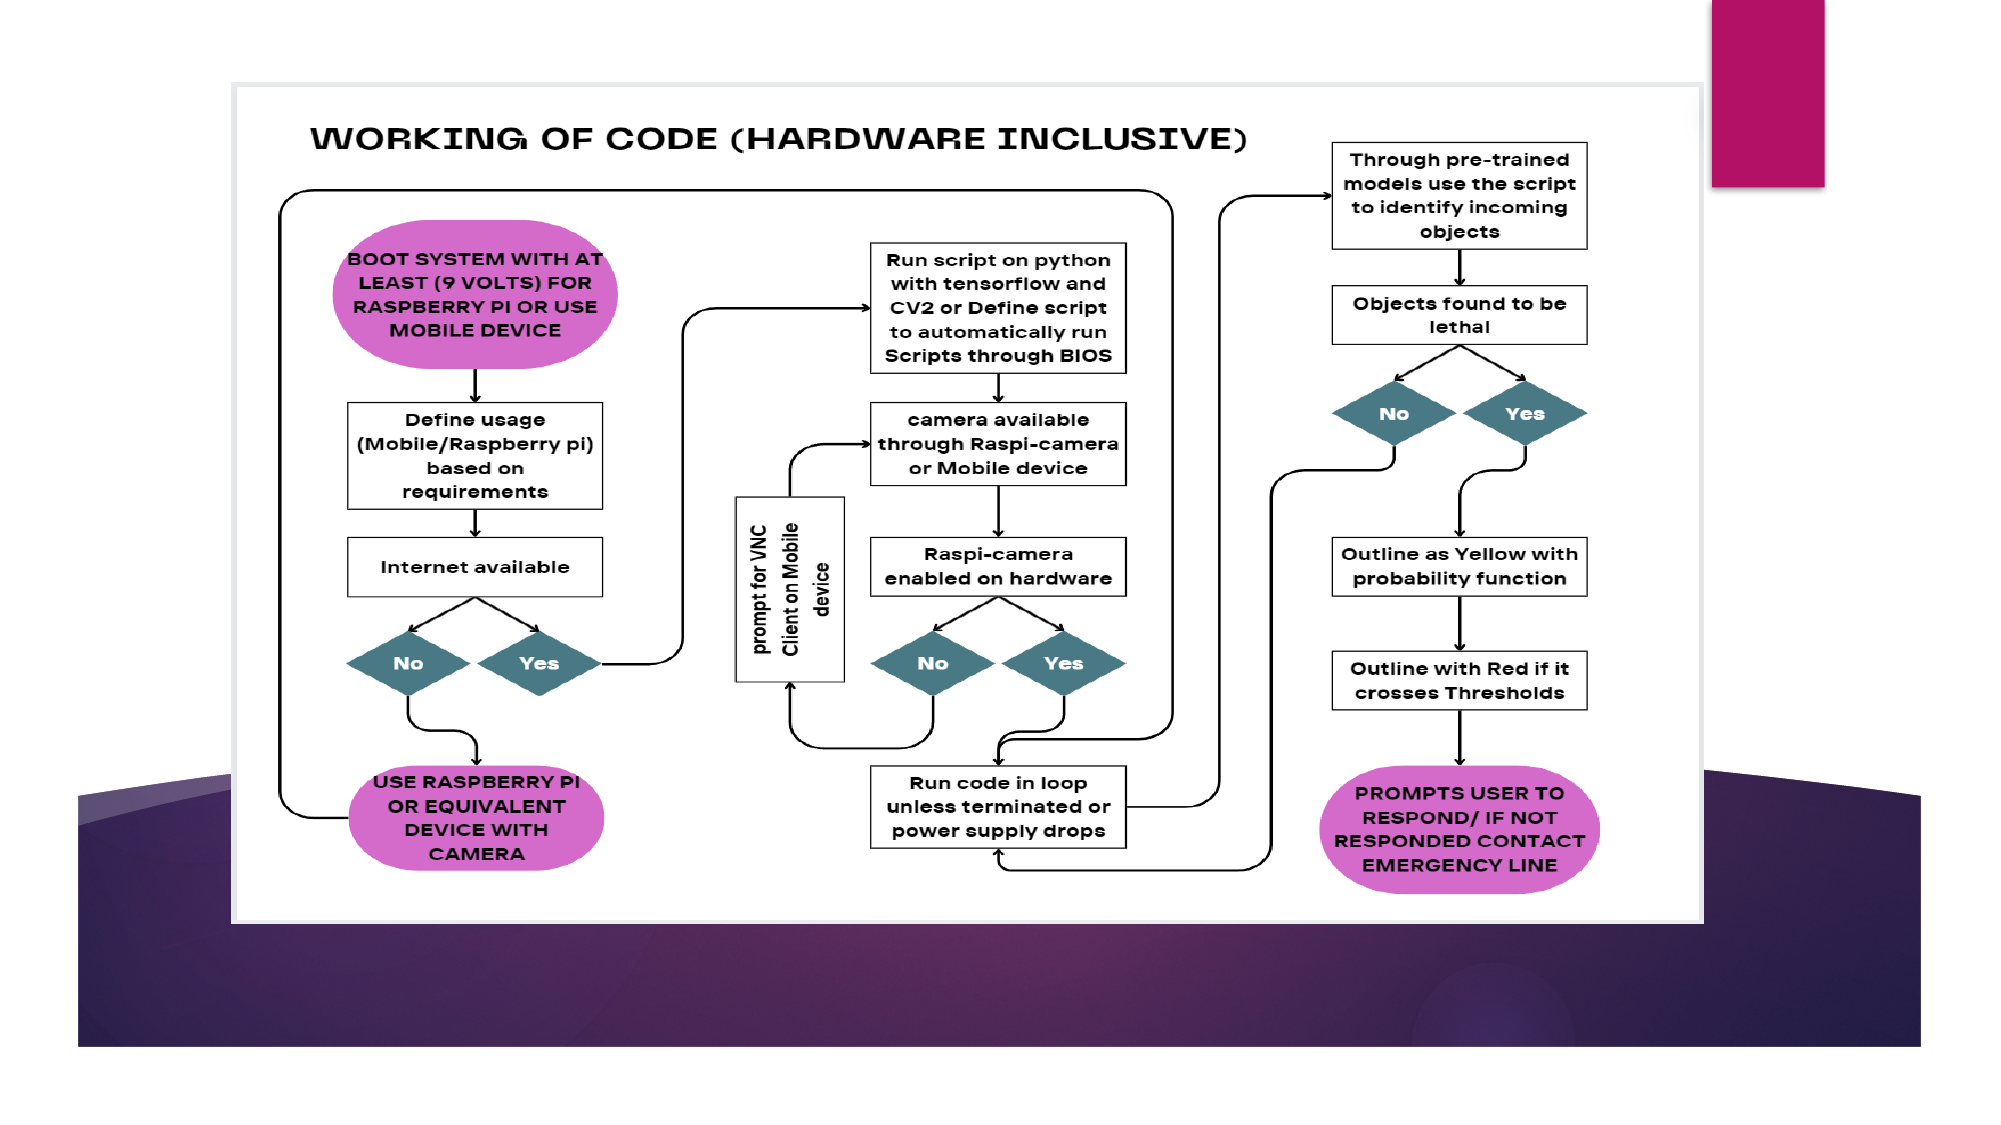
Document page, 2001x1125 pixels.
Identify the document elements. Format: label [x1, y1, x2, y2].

picture [230, 82, 1704, 925]
